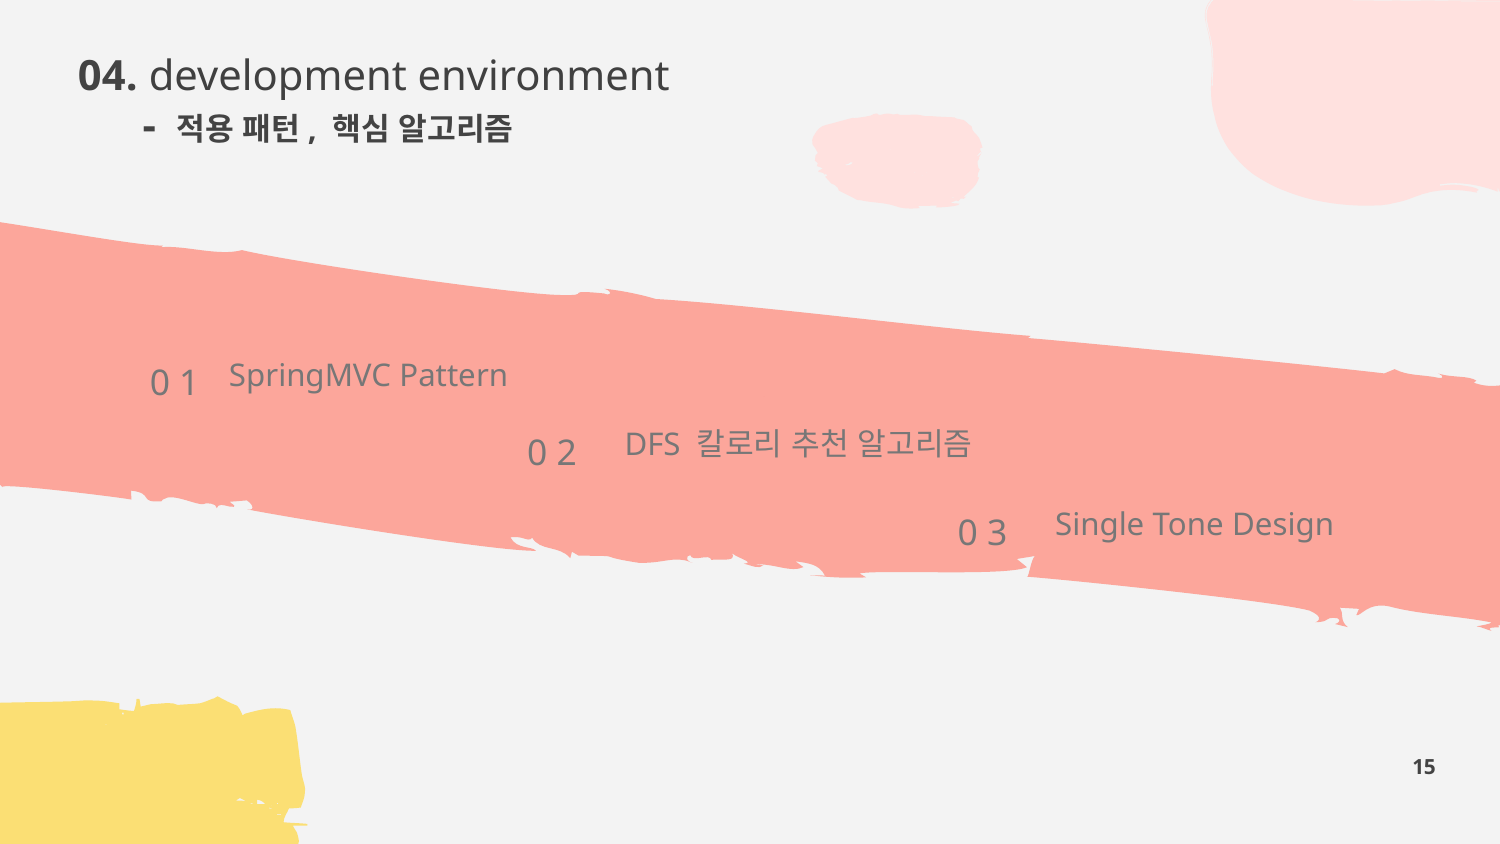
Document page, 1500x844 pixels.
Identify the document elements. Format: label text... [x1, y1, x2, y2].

slide_number 15 [1379, 738, 1469, 804]
text_box [0, 696, 308, 844]
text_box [511, 400, 1071, 481]
text_box 04. development environment - 적용 패턴, 핵심 알고리즘 [63, 83, 926, 164]
text_box [0, 222, 1500, 631]
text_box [942, 480, 1435, 561]
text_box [134, 331, 588, 412]
